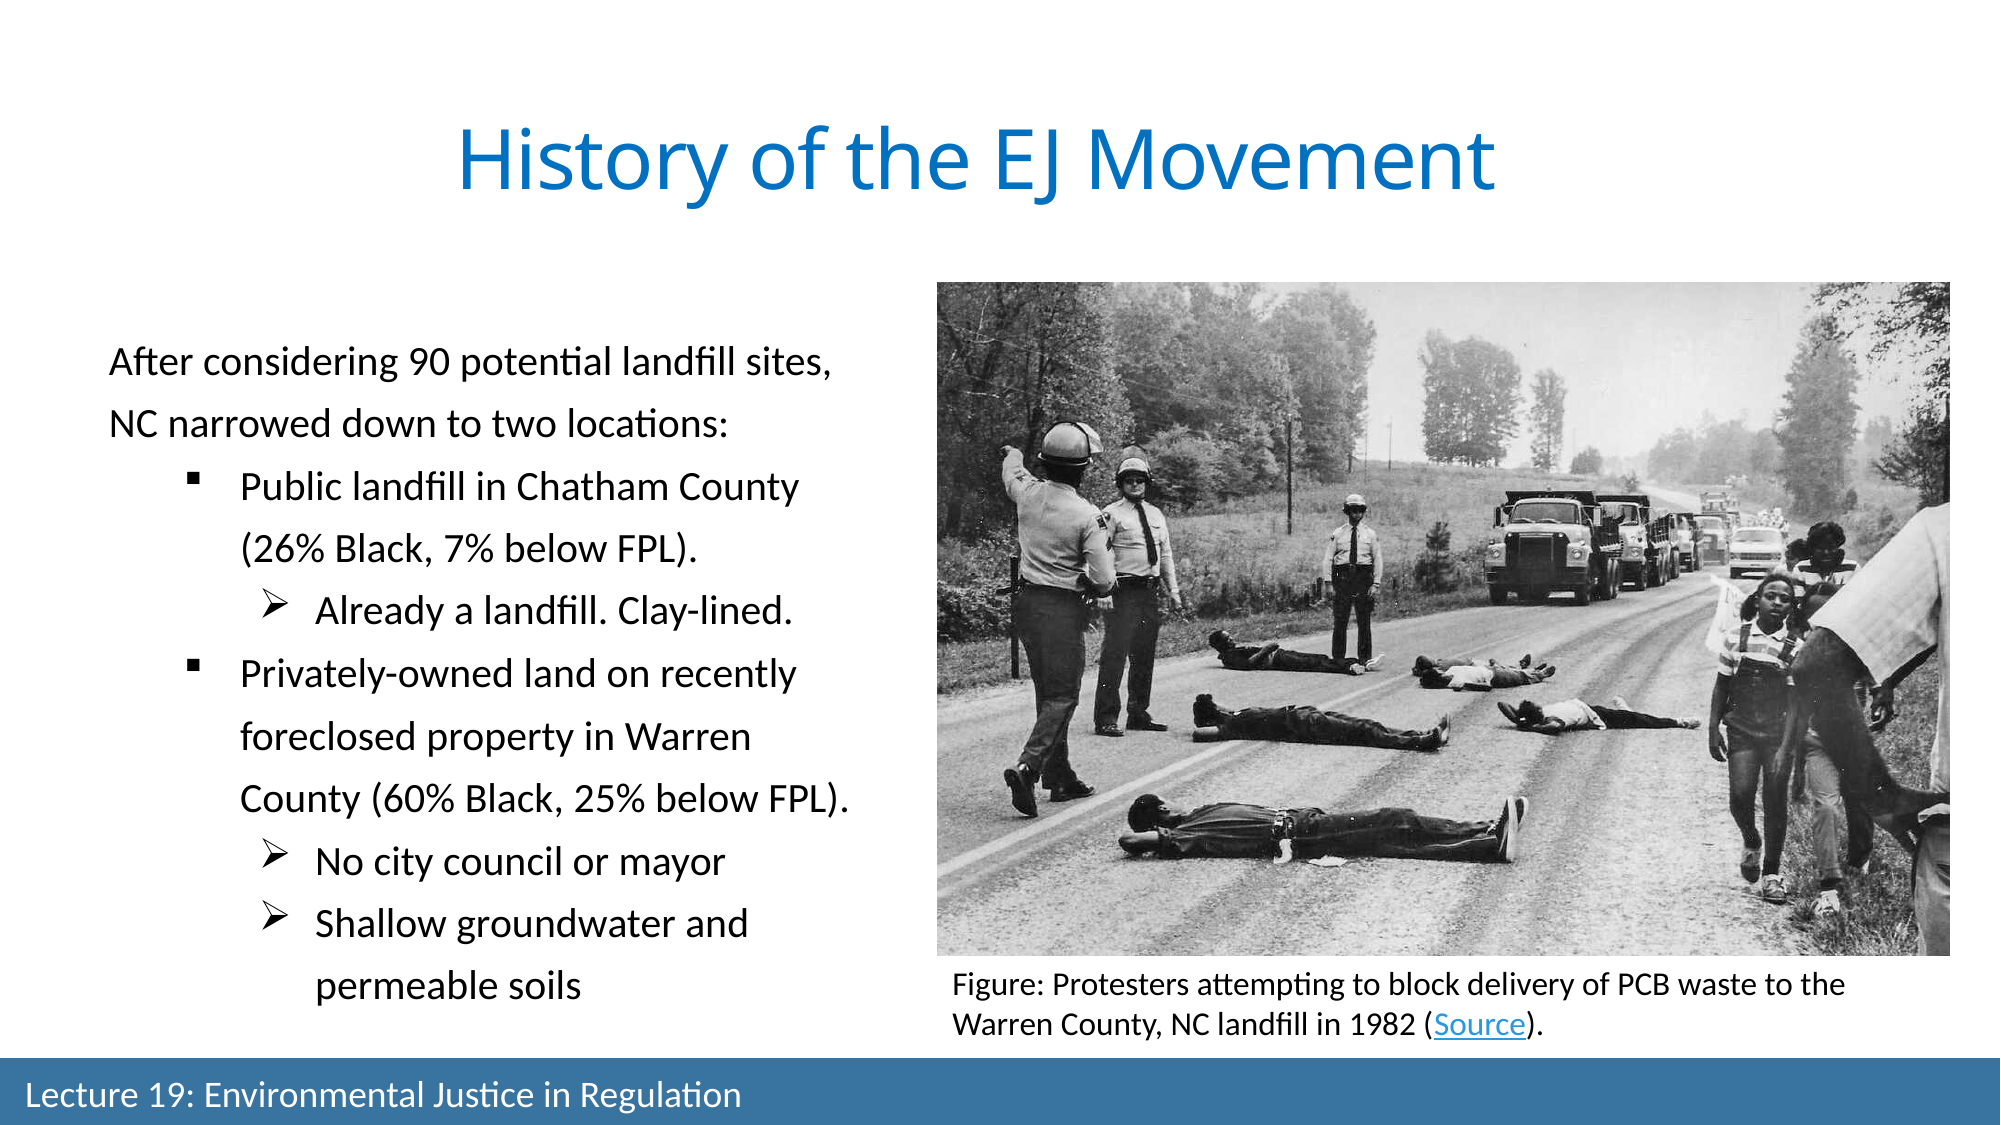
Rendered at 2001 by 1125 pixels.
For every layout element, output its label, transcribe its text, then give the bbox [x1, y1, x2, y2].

text_box History of the EJ Movement [383, 0, 1569, 214]
text_box Figure: Protesters attempting to block delivery of PCB waste to the Warren County, NC landfill in 1982 (Source). [937, 956, 1950, 1050]
picture [937, 282, 1950, 956]
text_box After considering 90 potential landfill sites, NC narrowed down to two locations: Public landfill in Chatham County (26% Black, 7% below FPL). Already a landfill. Clay-lined. Privately-owned land on recently foreclosed property in Warren County (60% Black, 25% below FPL). No city council or mayor Shallow groundwater and permeable soils [94, 313, 880, 1016]
